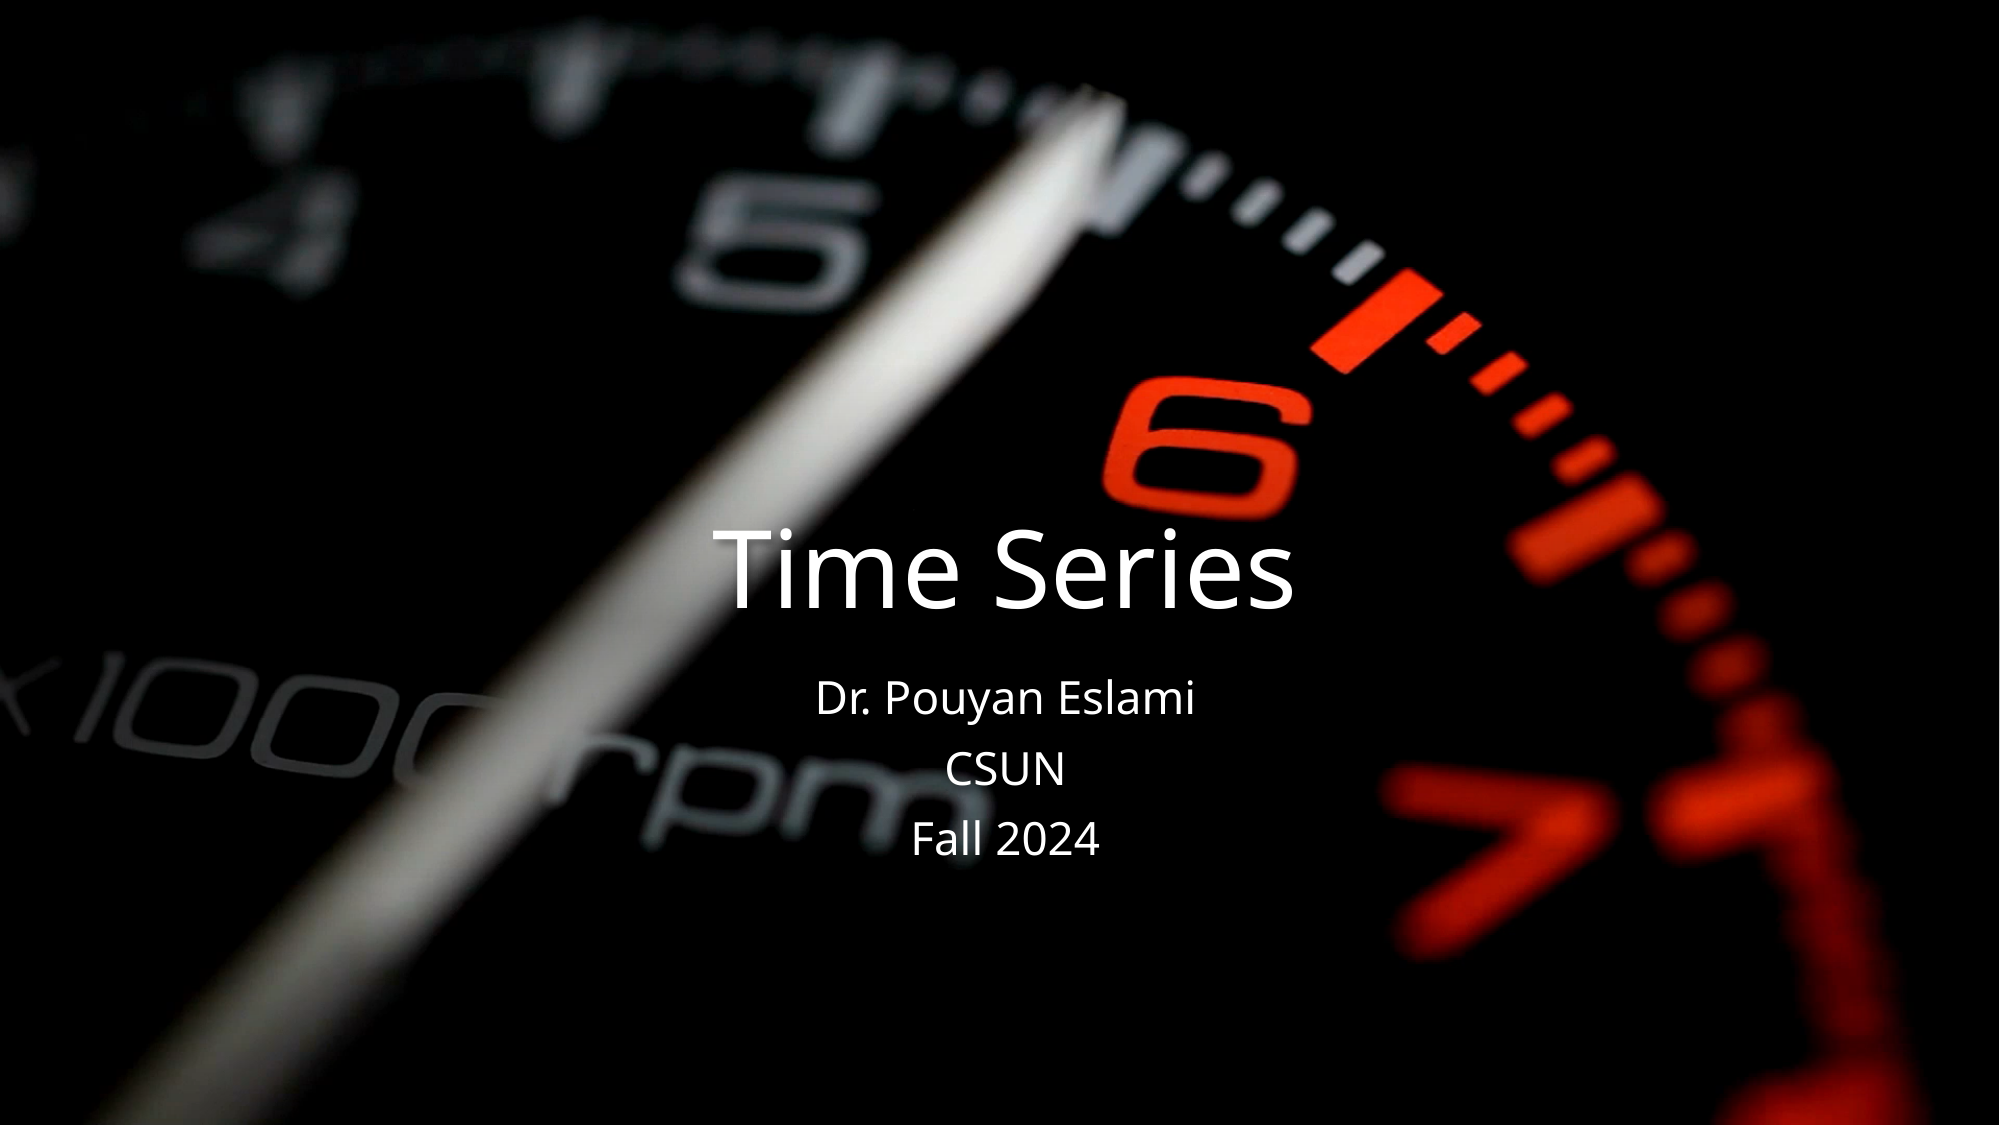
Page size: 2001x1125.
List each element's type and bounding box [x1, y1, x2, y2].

text_box [0, 0, 2000, 1125]
